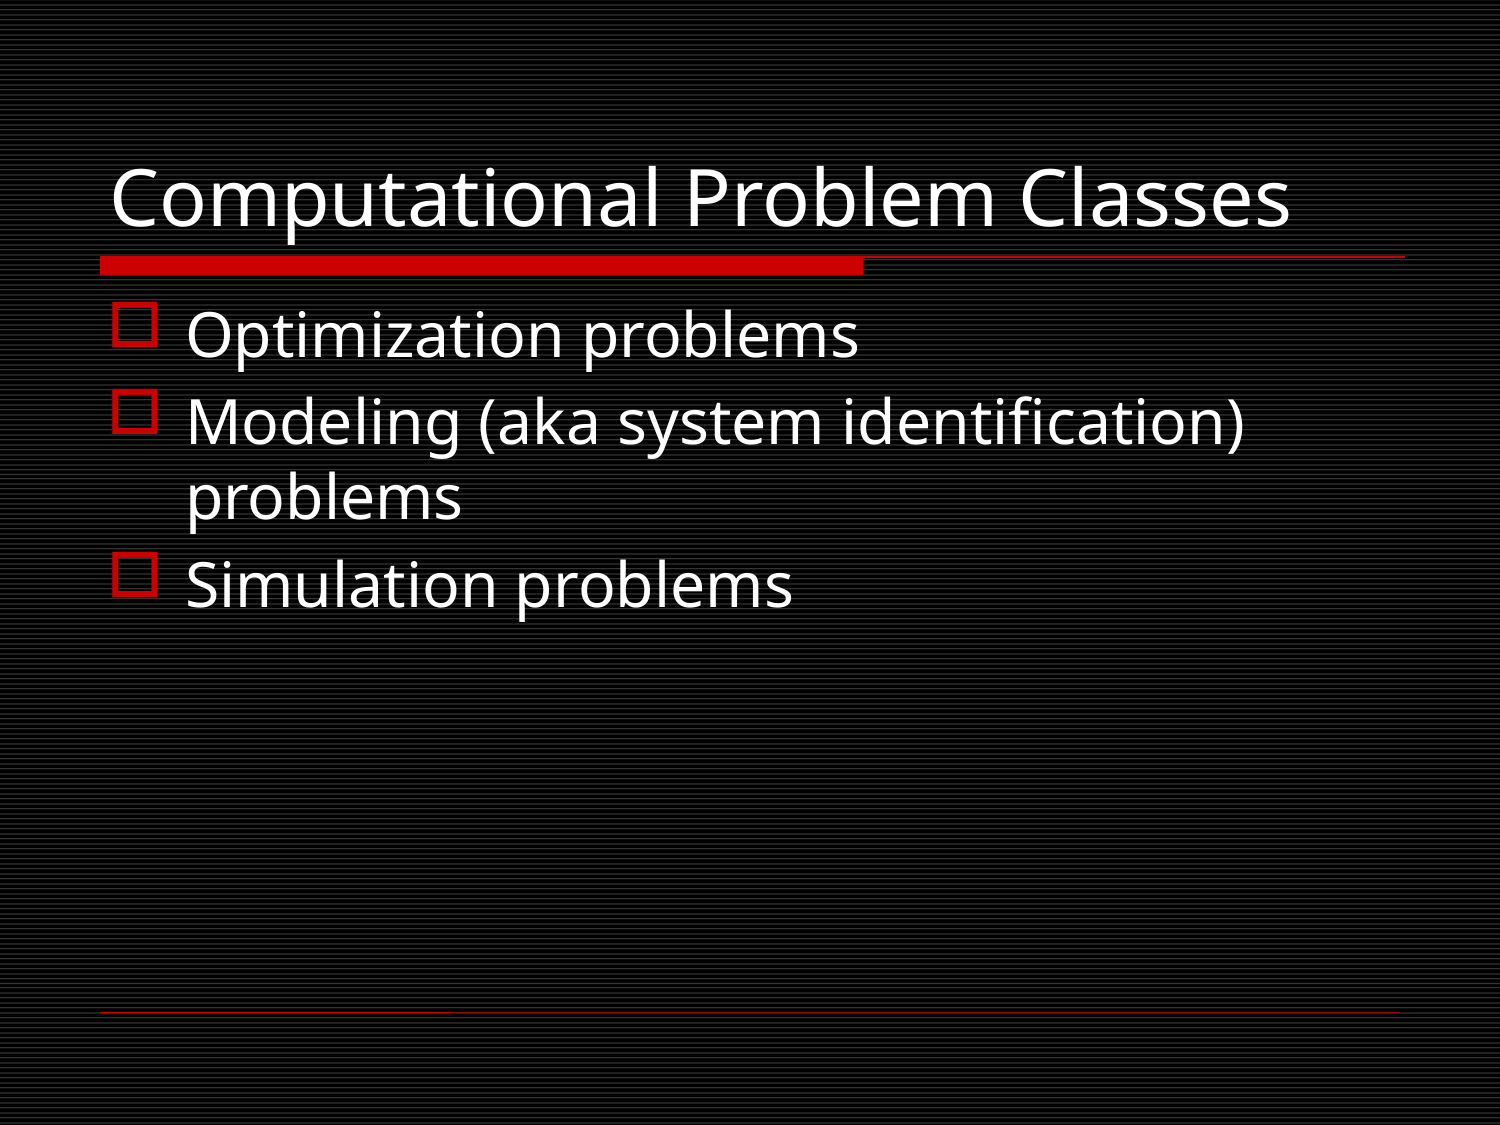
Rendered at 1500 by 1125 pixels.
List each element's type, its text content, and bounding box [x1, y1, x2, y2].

title Computational Problem Classes [94, 50, 1407, 250]
list Optimization problems Modeling (aka system identification) problems Simulation problems [92, 287, 1406, 988]
picture [0, 0, 1500, 1125]
